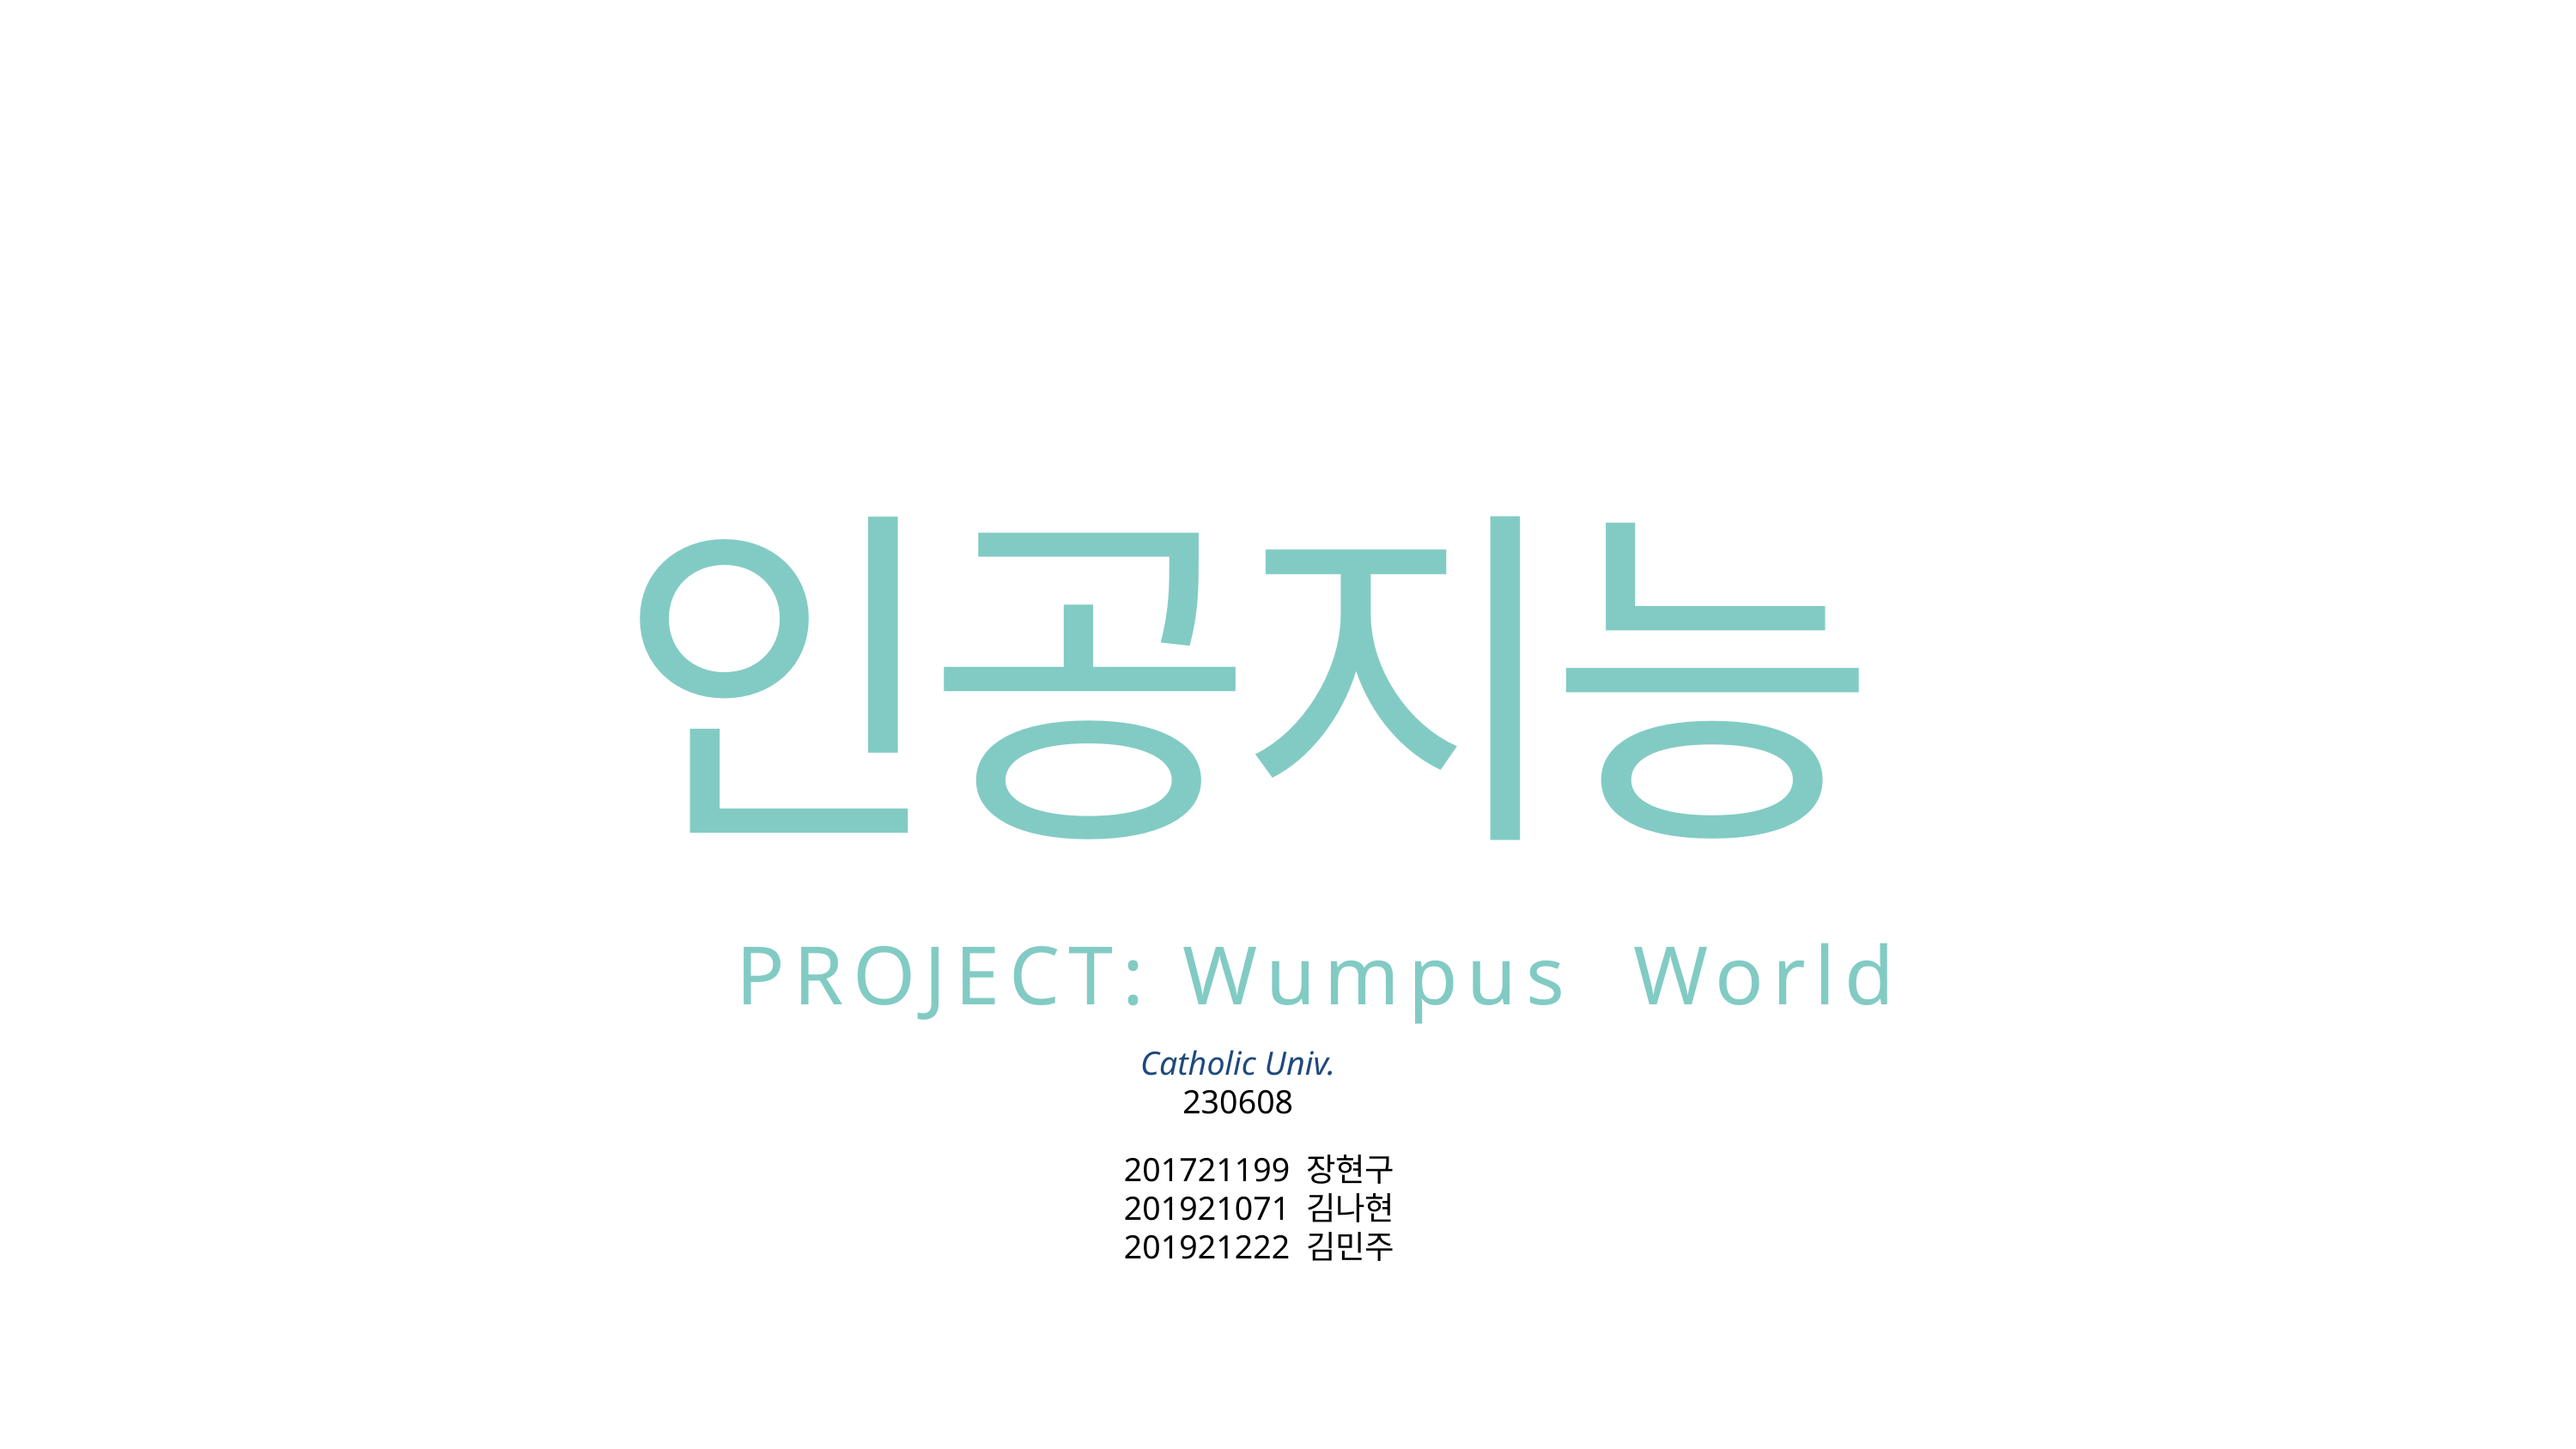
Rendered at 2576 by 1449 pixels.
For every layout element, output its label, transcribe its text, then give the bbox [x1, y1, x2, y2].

text_box Catholic Univ. 230608 [998, 1036, 1479, 1126]
text_box PROJECT: Wumpus World [0, 918, 2576, 1028]
text_box 인공지능 [0, 448, 2576, 891]
text_box 201721199 장현구 201921071 김나현 201921222 김민주 [1019, 1143, 1500, 1271]
